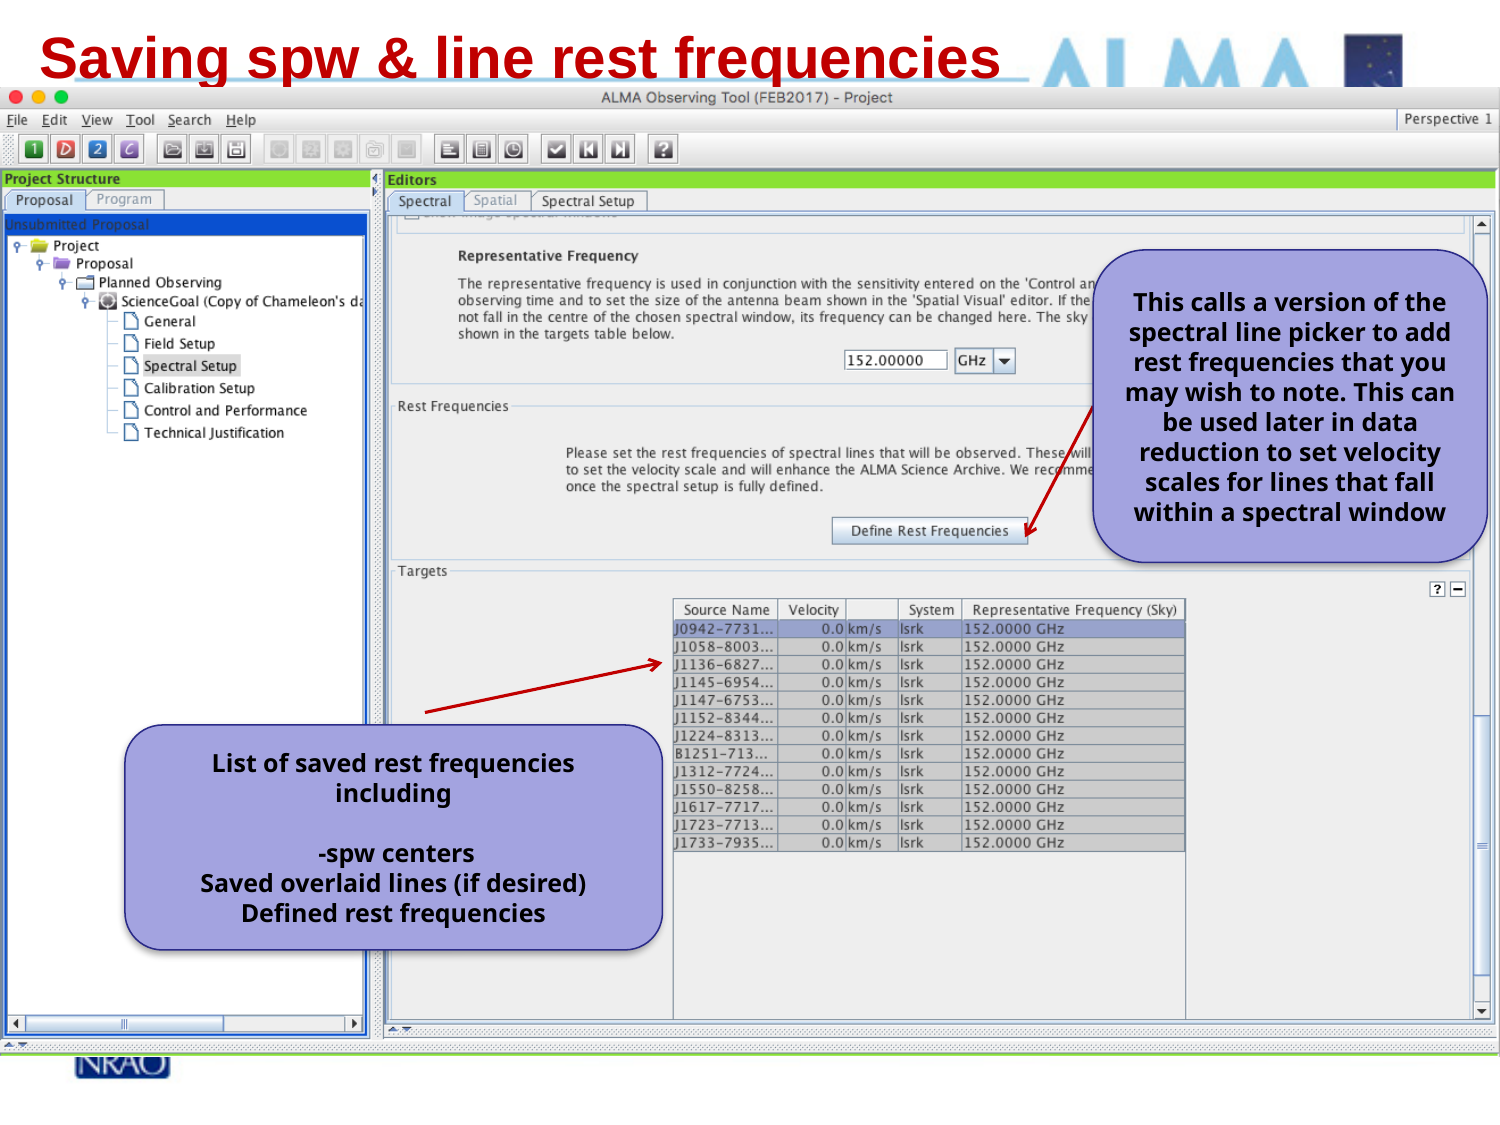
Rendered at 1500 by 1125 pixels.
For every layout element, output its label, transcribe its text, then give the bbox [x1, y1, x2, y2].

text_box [1024, 405, 1094, 538]
picture [0, 0, 1500, 1125]
text_box Saving spw & line rest frequencies [24, 12, 1050, 85]
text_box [424, 662, 663, 713]
